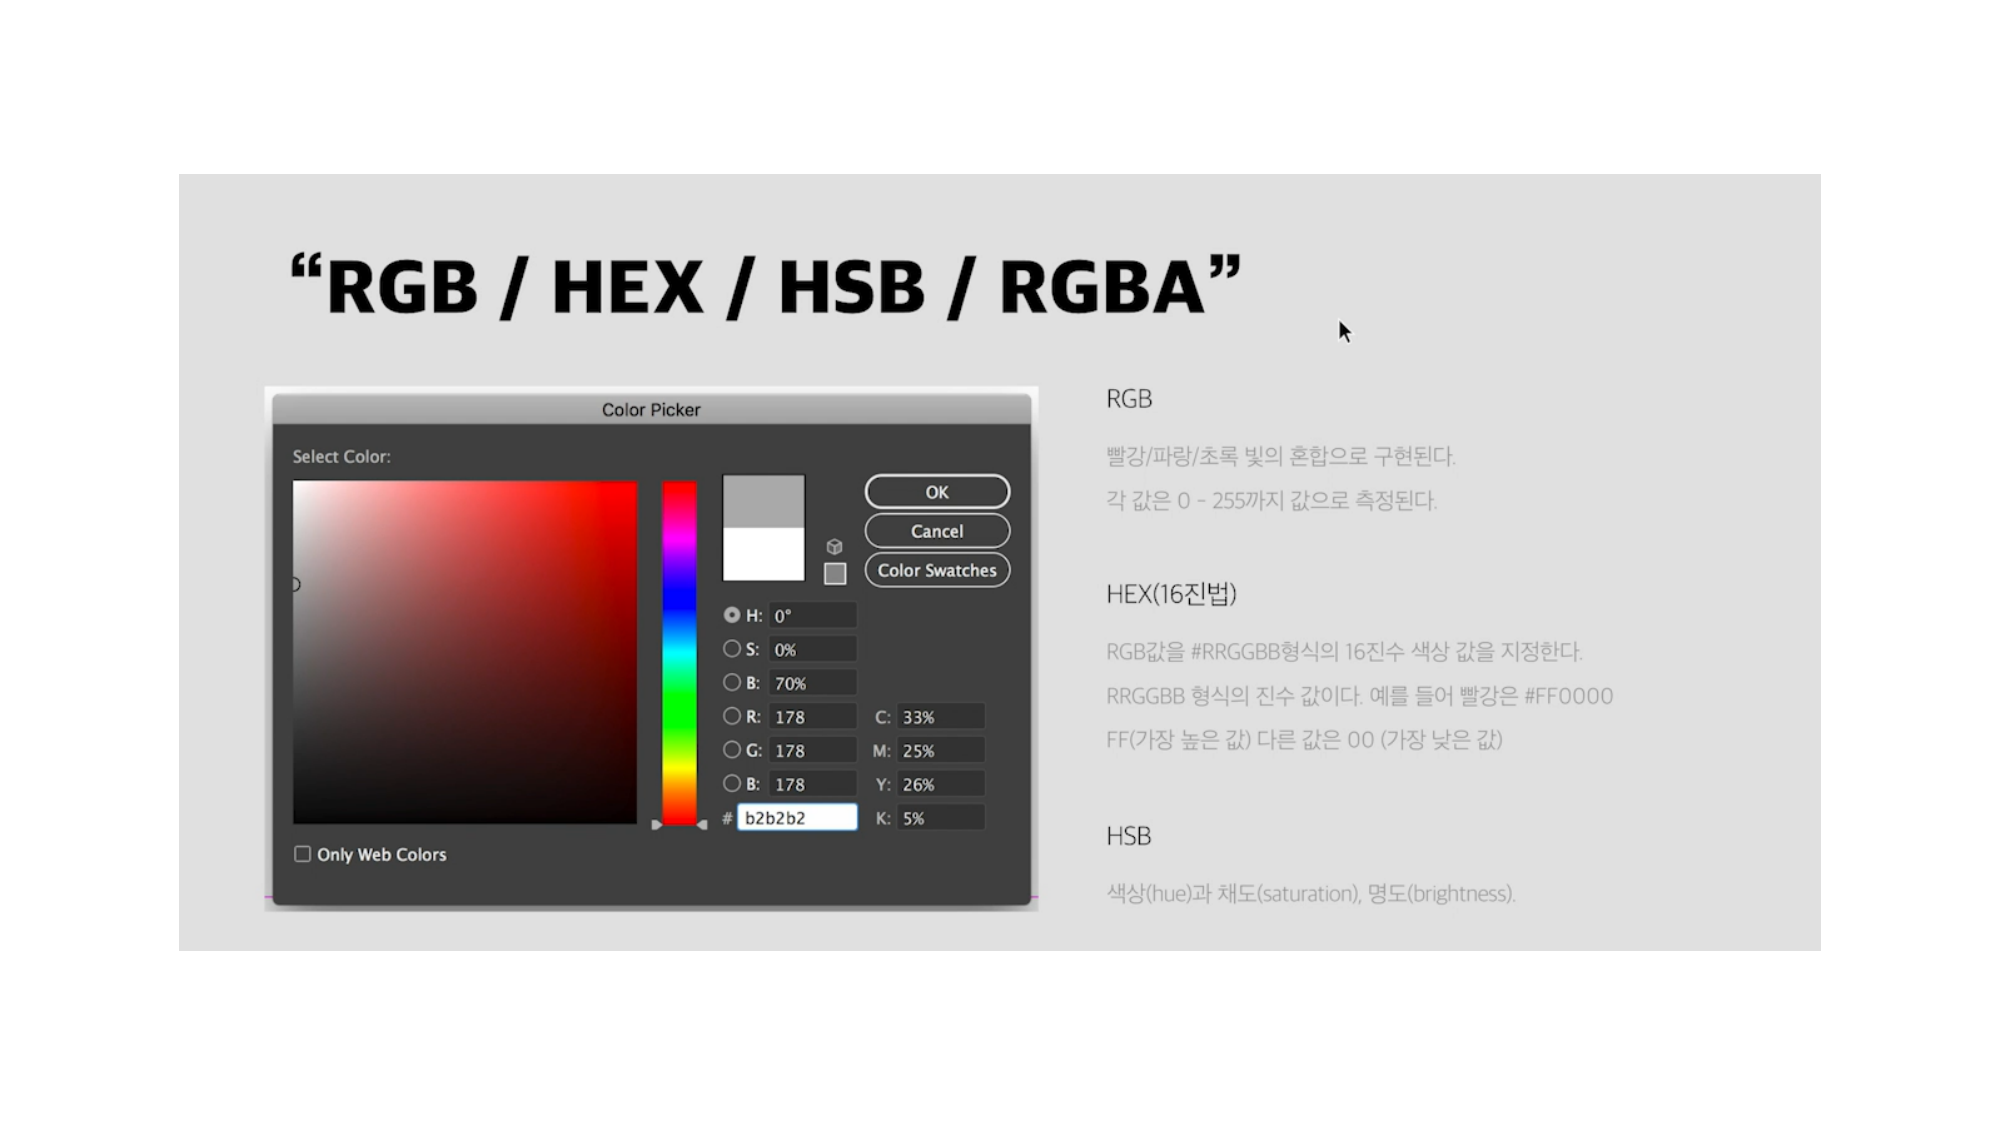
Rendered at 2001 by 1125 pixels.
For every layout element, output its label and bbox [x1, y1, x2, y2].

picture [179, 174, 1821, 951]
